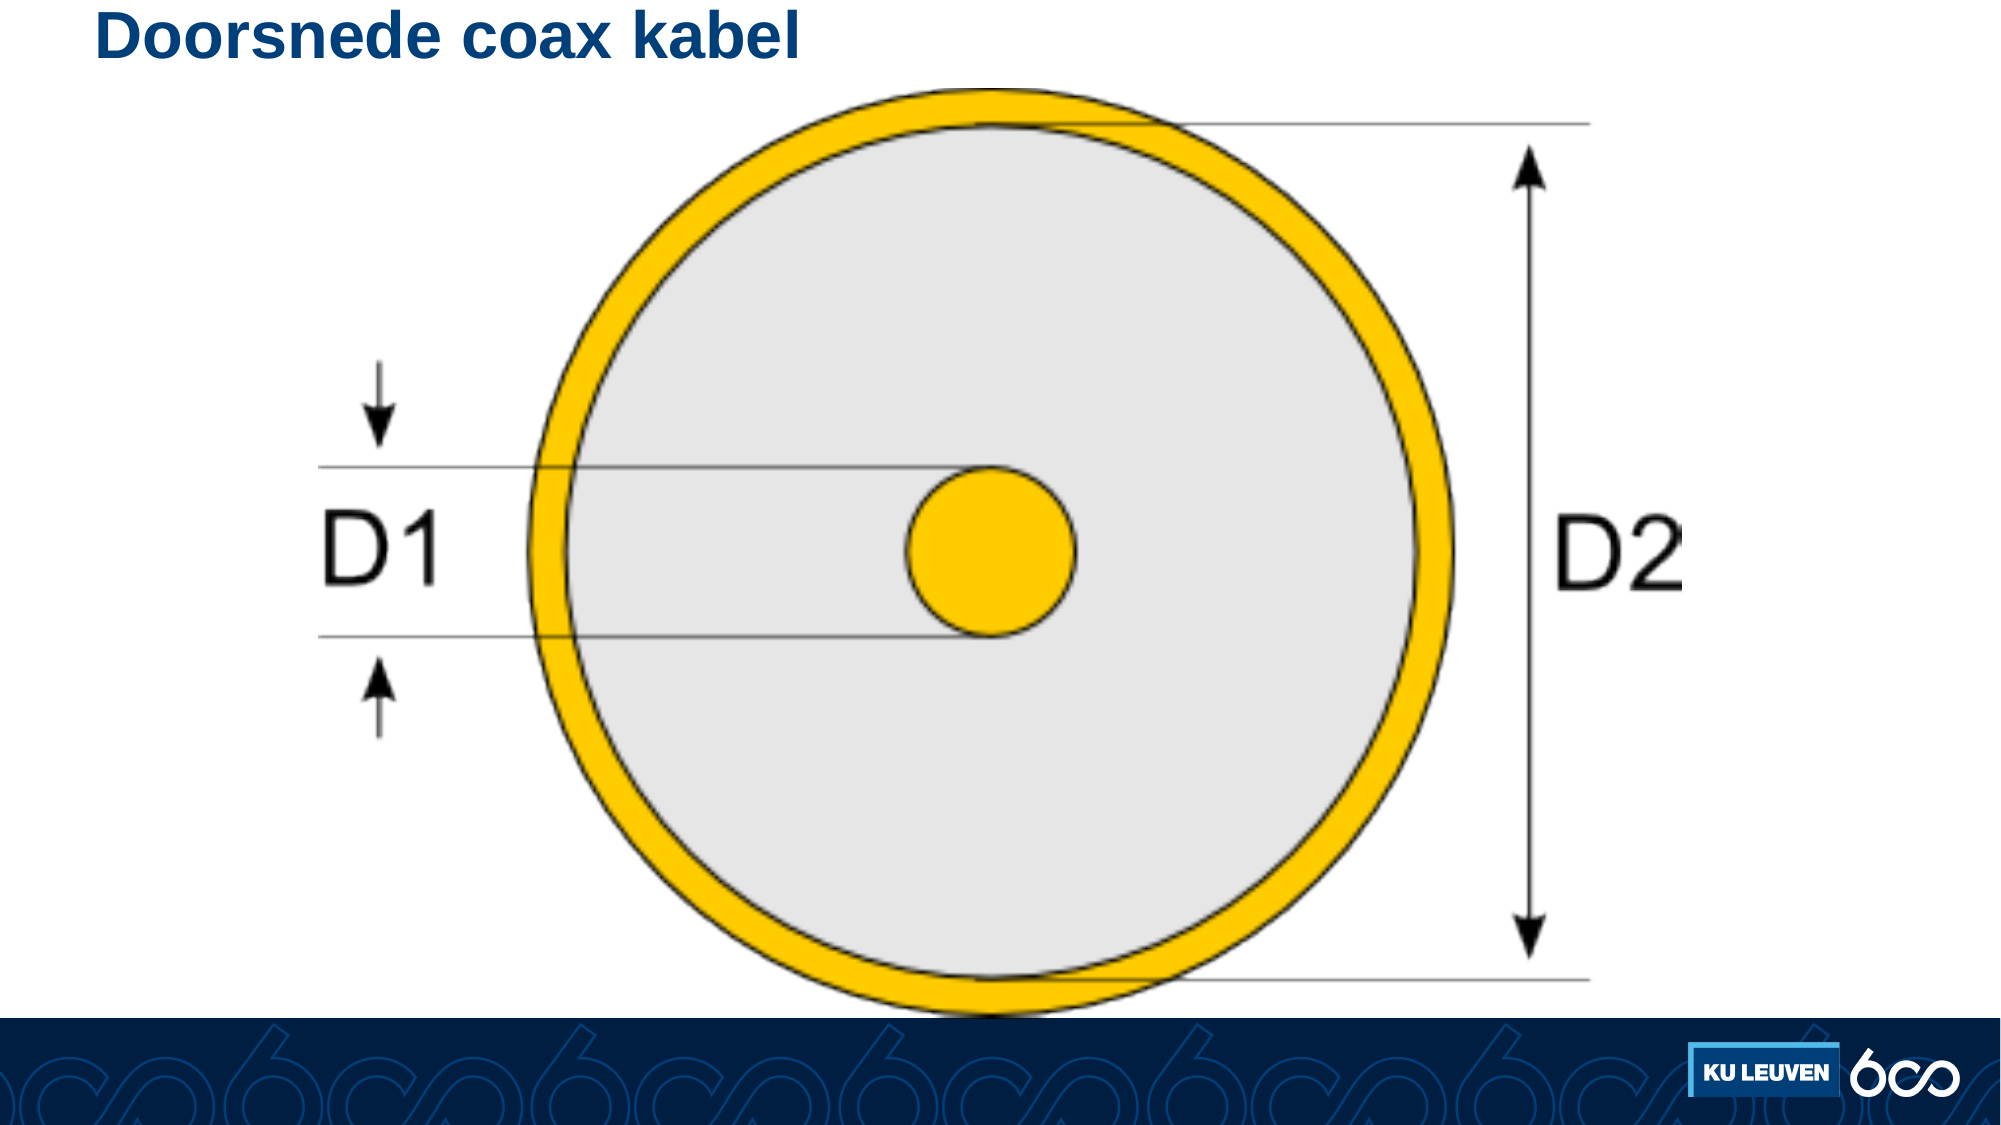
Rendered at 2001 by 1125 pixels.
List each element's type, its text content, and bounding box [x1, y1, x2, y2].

picture [0, 88, 2001, 1125]
title Doorsnede coax kabel [94, 0, 1906, 108]
